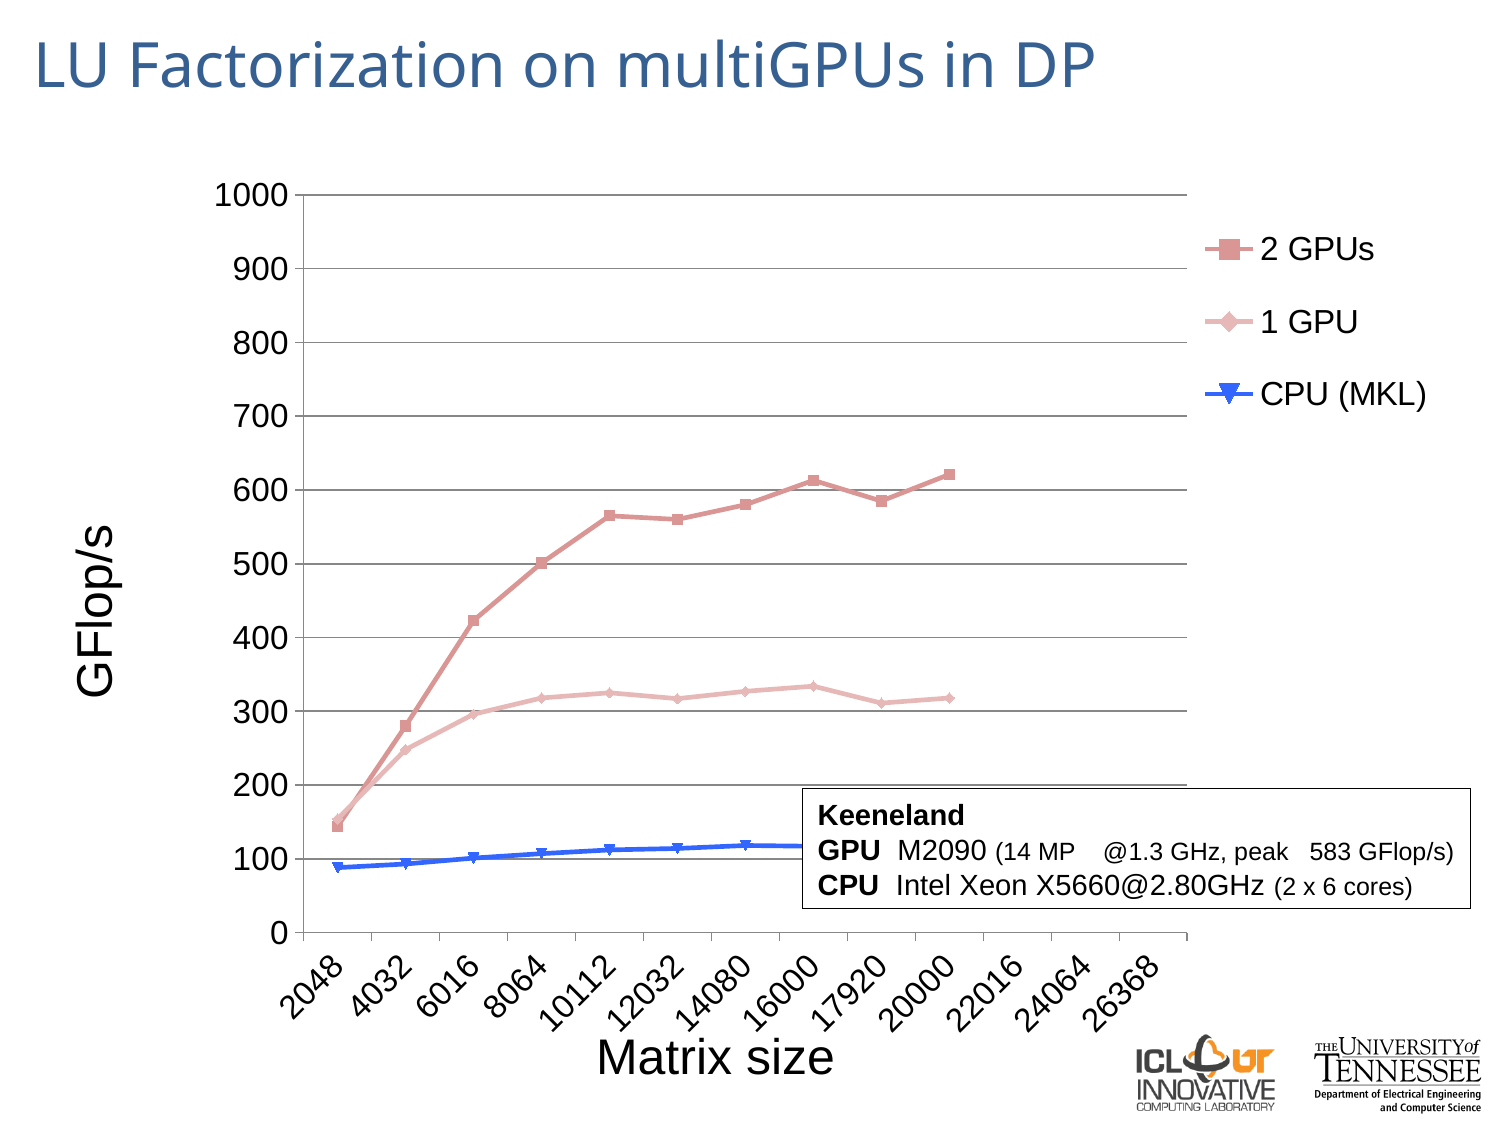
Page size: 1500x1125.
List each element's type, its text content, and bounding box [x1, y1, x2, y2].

title LU Factorization on multiGPUs in DP [18, 29, 1369, 111]
text_box Matrix size [581, 1065, 851, 1092]
chart [188, 158, 1470, 1058]
picture [1313, 1037, 1482, 1114]
text_box GFlop/s [39, 524, 182, 600]
picture [1136, 1058, 1275, 1111]
